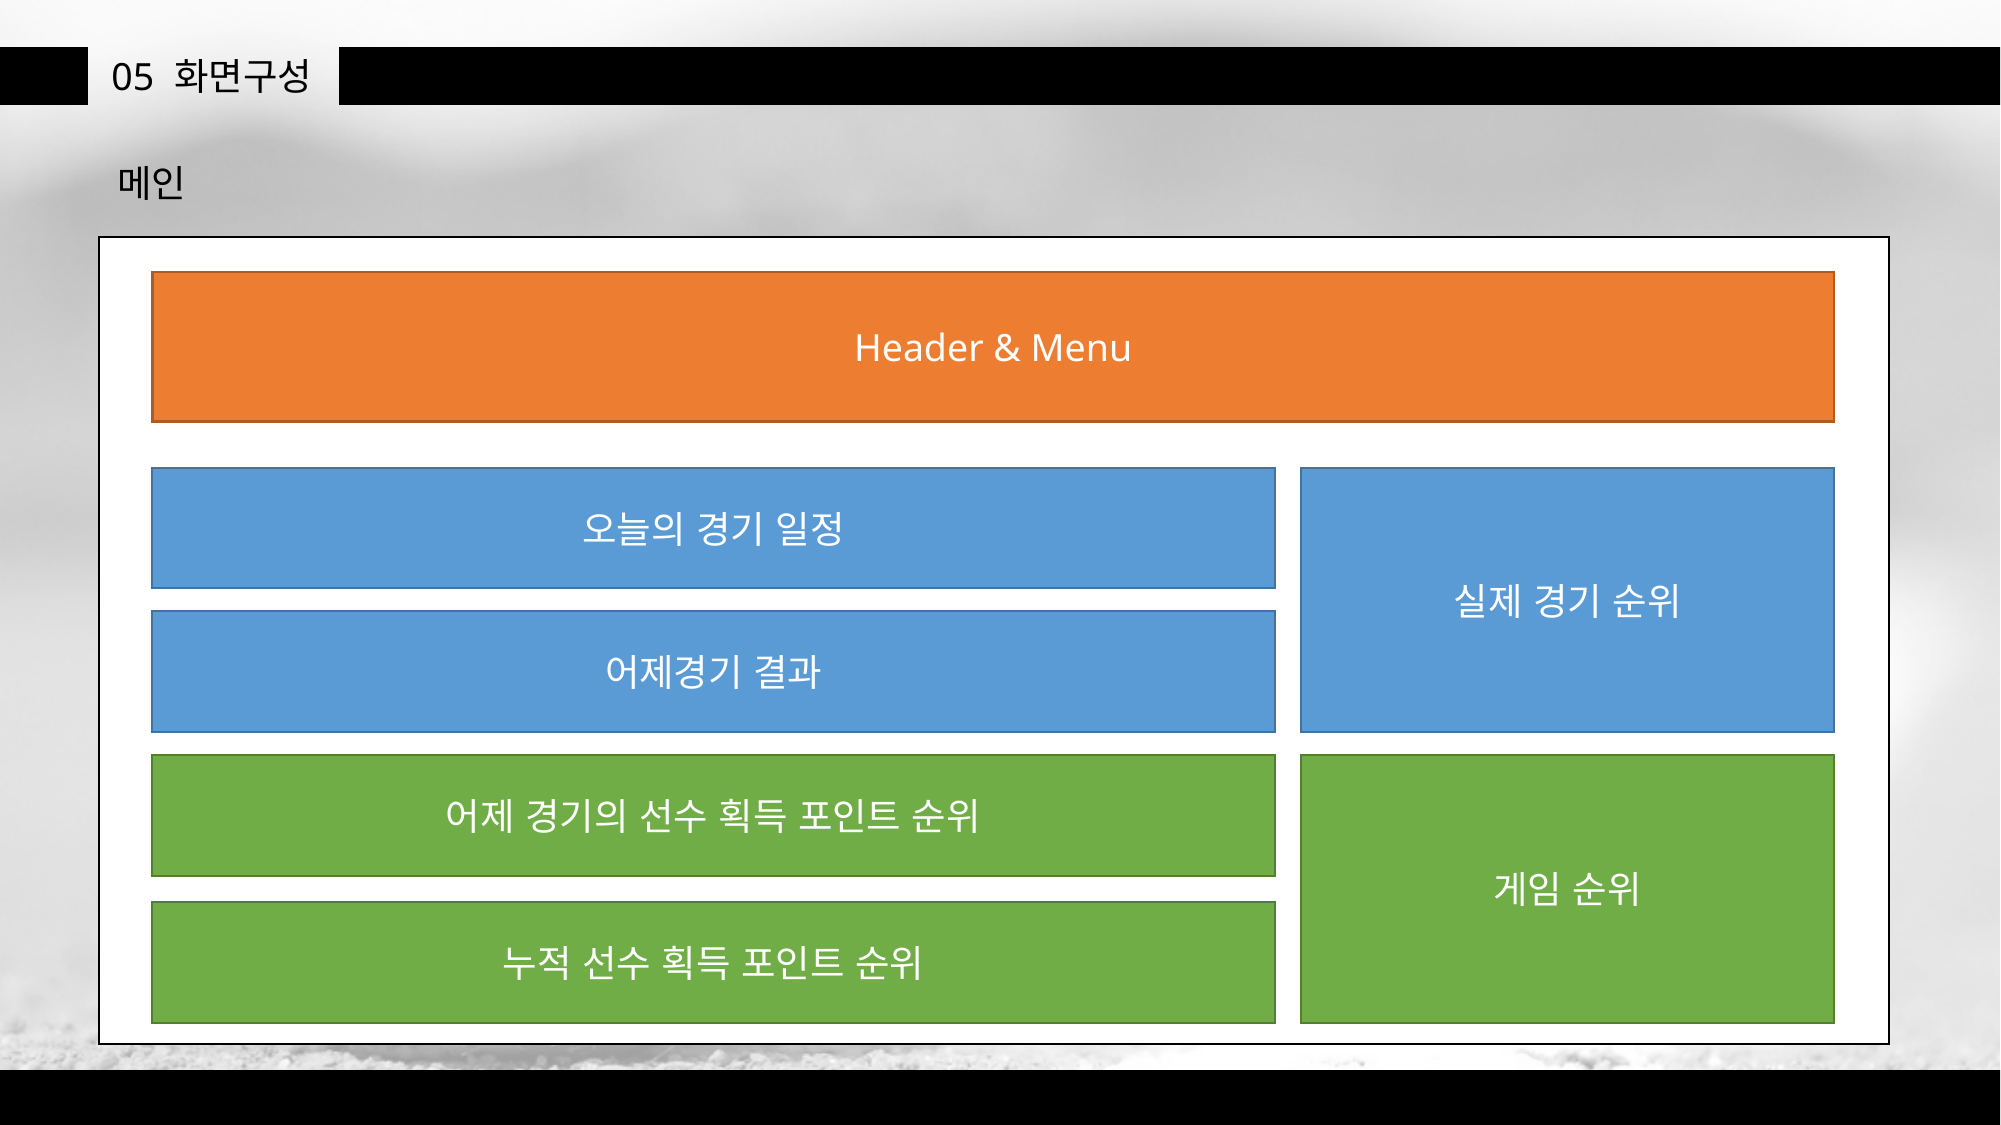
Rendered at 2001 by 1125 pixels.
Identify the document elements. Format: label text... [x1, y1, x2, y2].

text_box 오늘의 경기 일정 [151, 467, 1276, 589]
text_box 실제 경기 순위 [1300, 467, 1835, 733]
text_box Header & Menu [151, 271, 1835, 423]
text_box 어제 경기의 선수 획득 포인트 순위 [151, 754, 1276, 877]
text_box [98, 45, 335, 107]
text_box 메인 [102, 152, 202, 213]
text_box 어제경기 결과 [151, 610, 1276, 733]
text_box 누적 선수 획득 포인트 순위 [151, 901, 1276, 1024]
text_box 게임 순위 [1300, 754, 1835, 1024]
text_box [98, 236, 1890, 1045]
